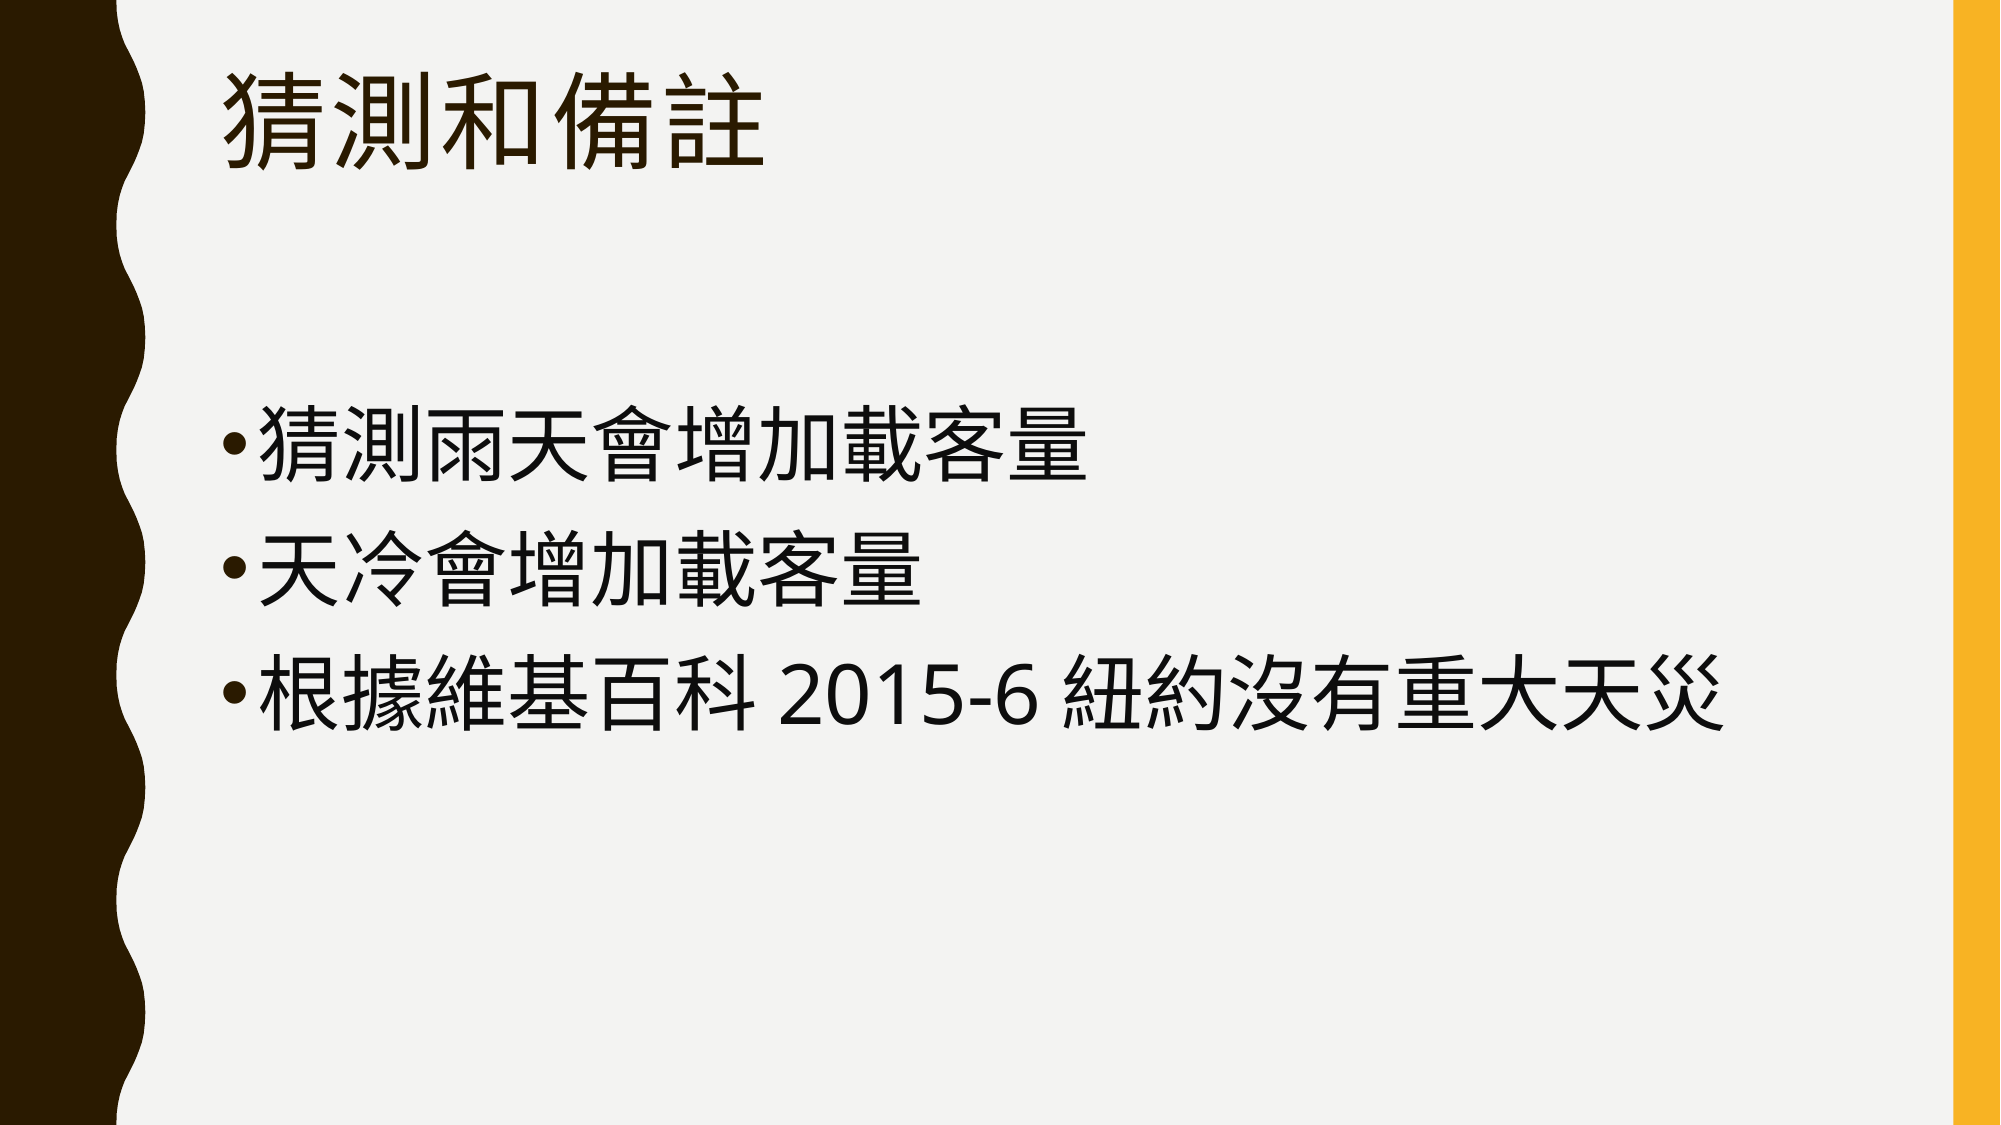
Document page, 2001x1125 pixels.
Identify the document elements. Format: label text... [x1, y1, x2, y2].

title 猜測和備註 [205, 62, 1875, 308]
list 猜測雨天會增加載客量 天冷會增加載客量 根據維基百科2015-6紐約沒有重大天災 [205, 375, 1875, 965]
